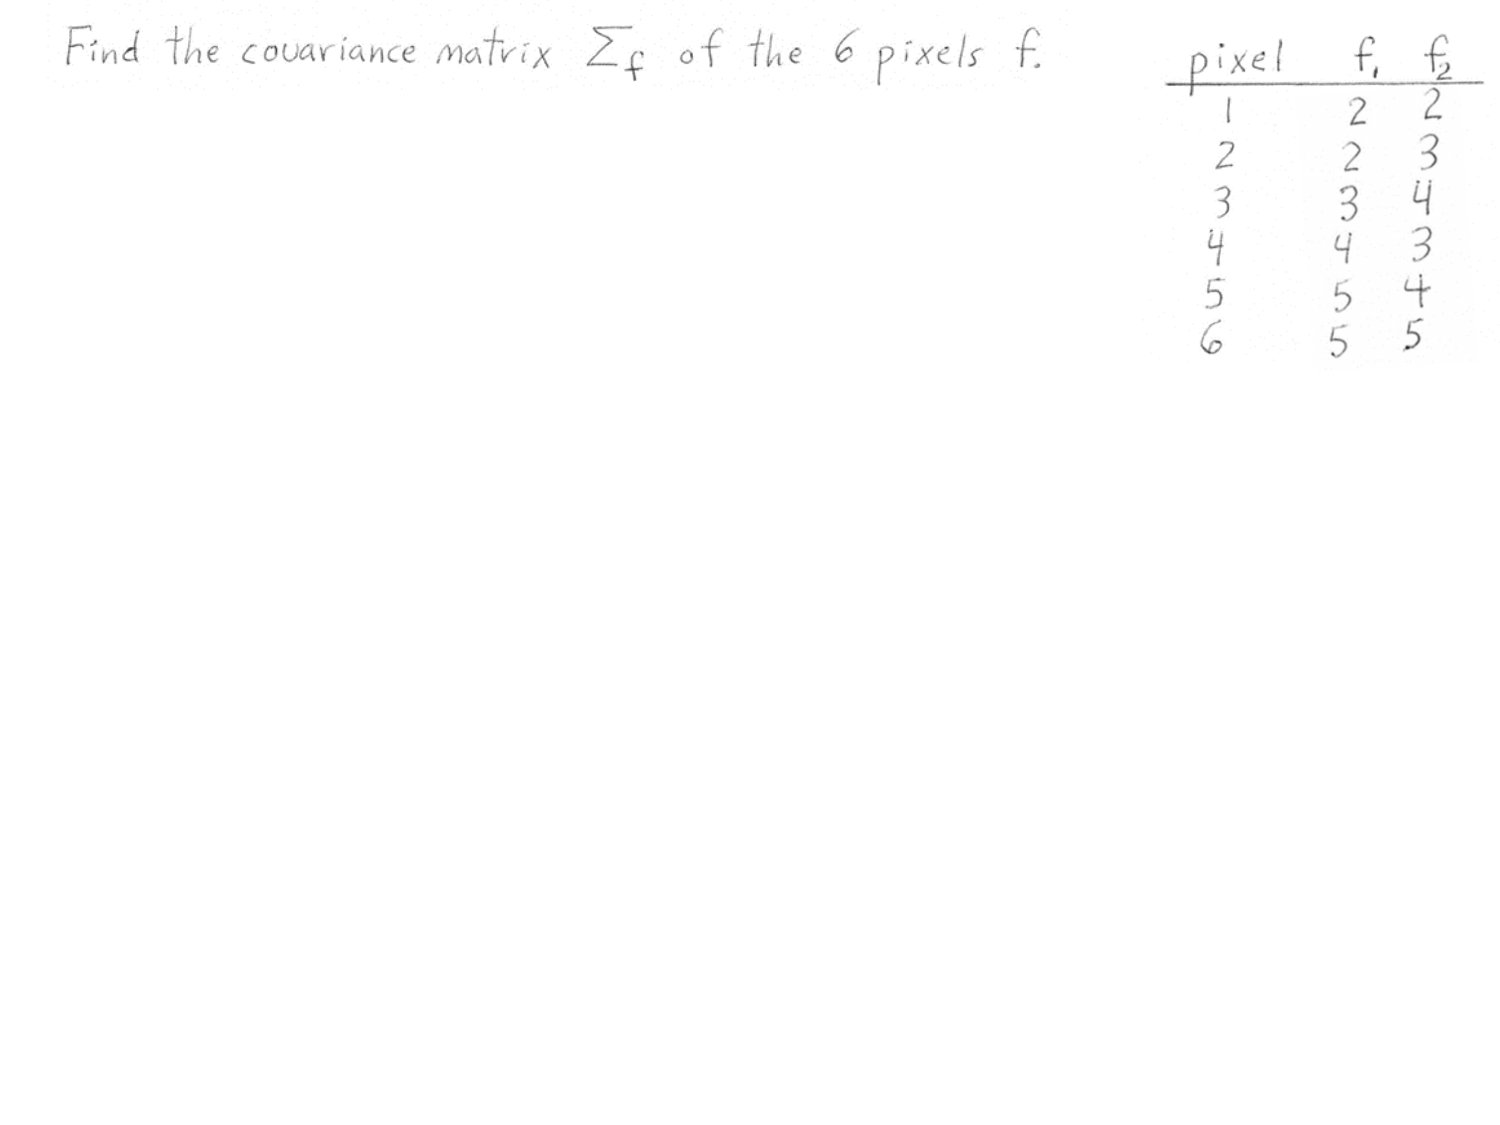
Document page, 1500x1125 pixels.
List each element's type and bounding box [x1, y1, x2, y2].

picture [44, 0, 1078, 90]
picture [1136, 27, 1500, 373]
